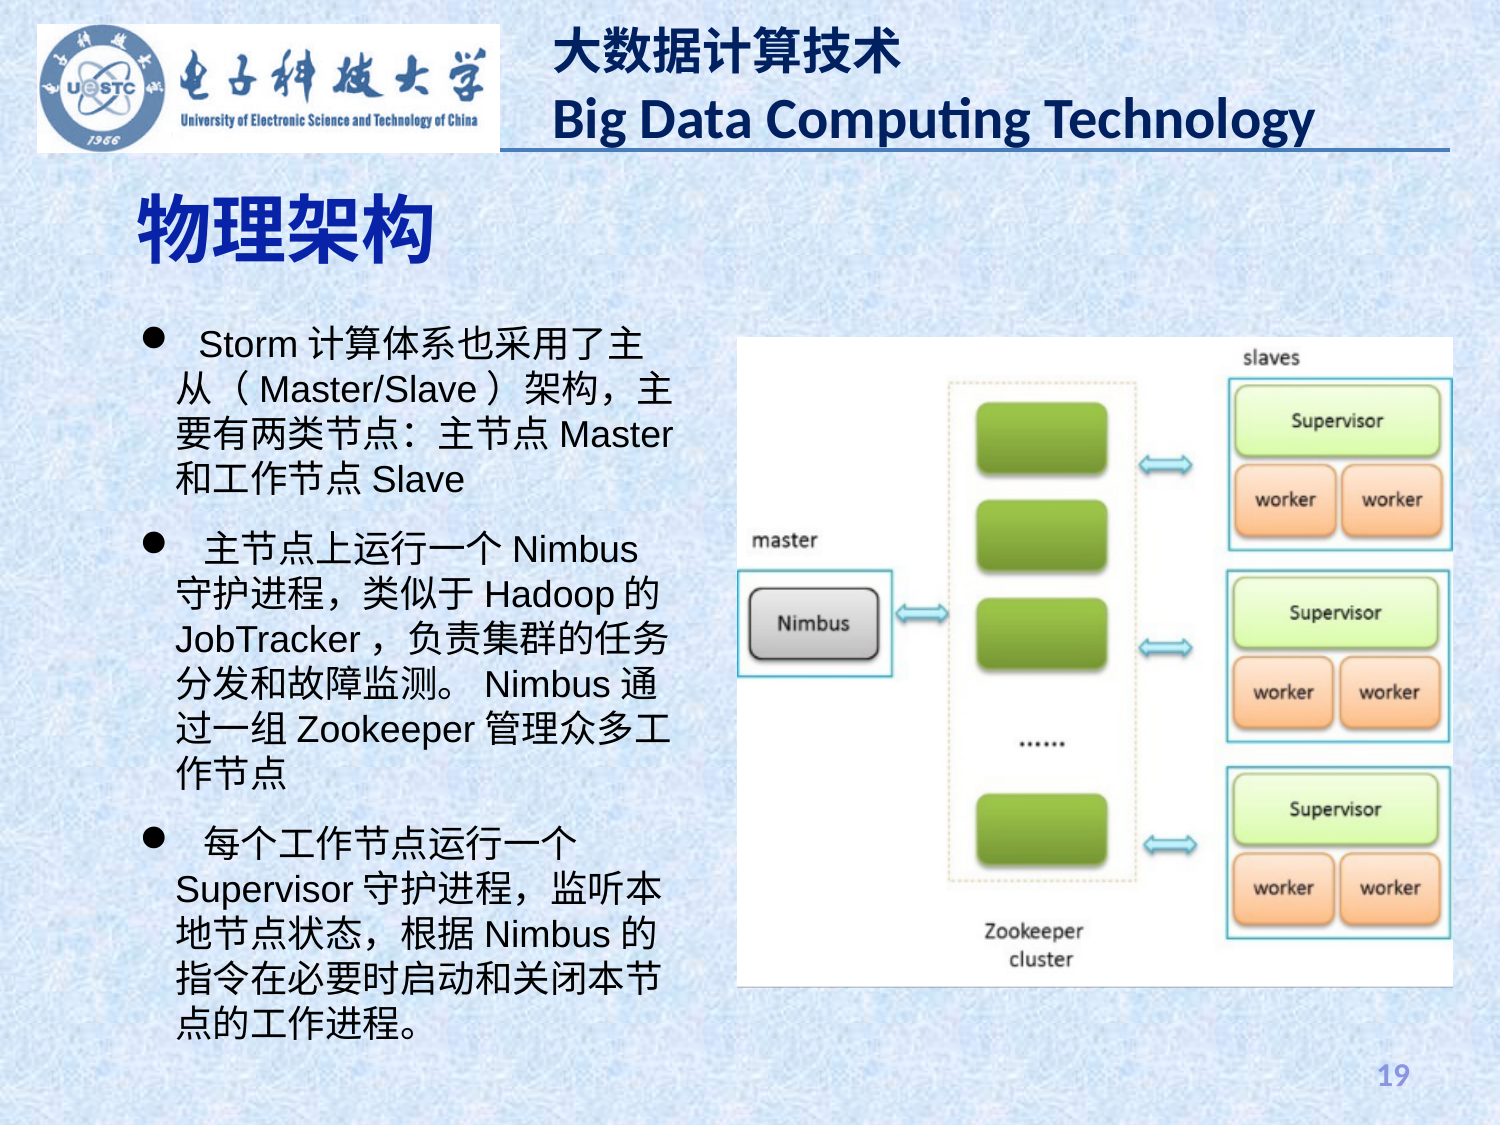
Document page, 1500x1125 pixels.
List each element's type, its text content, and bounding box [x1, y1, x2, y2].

text_box 大数据计算技术 Big Data Computing Technology [537, 12, 1450, 149]
text_box 物理架构 [121, 175, 1225, 280]
picture [0, 0, 1500, 1125]
slide_number 19 [1074, 1042, 1425, 1103]
text_box Storm计算体系也采用了主从（Master/Slave）架构，主要有两类节点：主节点Master和工作节点Slave 主节点上运行一个Nimbus守护进程，类似于Hadoop的JobTracker，负责集群的任务分发和故障监测。Nimbus通过一组Zookeeper管理众多工作节点 每个工作节点运行一个Supervisor守护进程，监听本地节点状态，根据Nimbus的指令在必要时启动和关闭本节点的工作进程。 [125, 312, 692, 1053]
